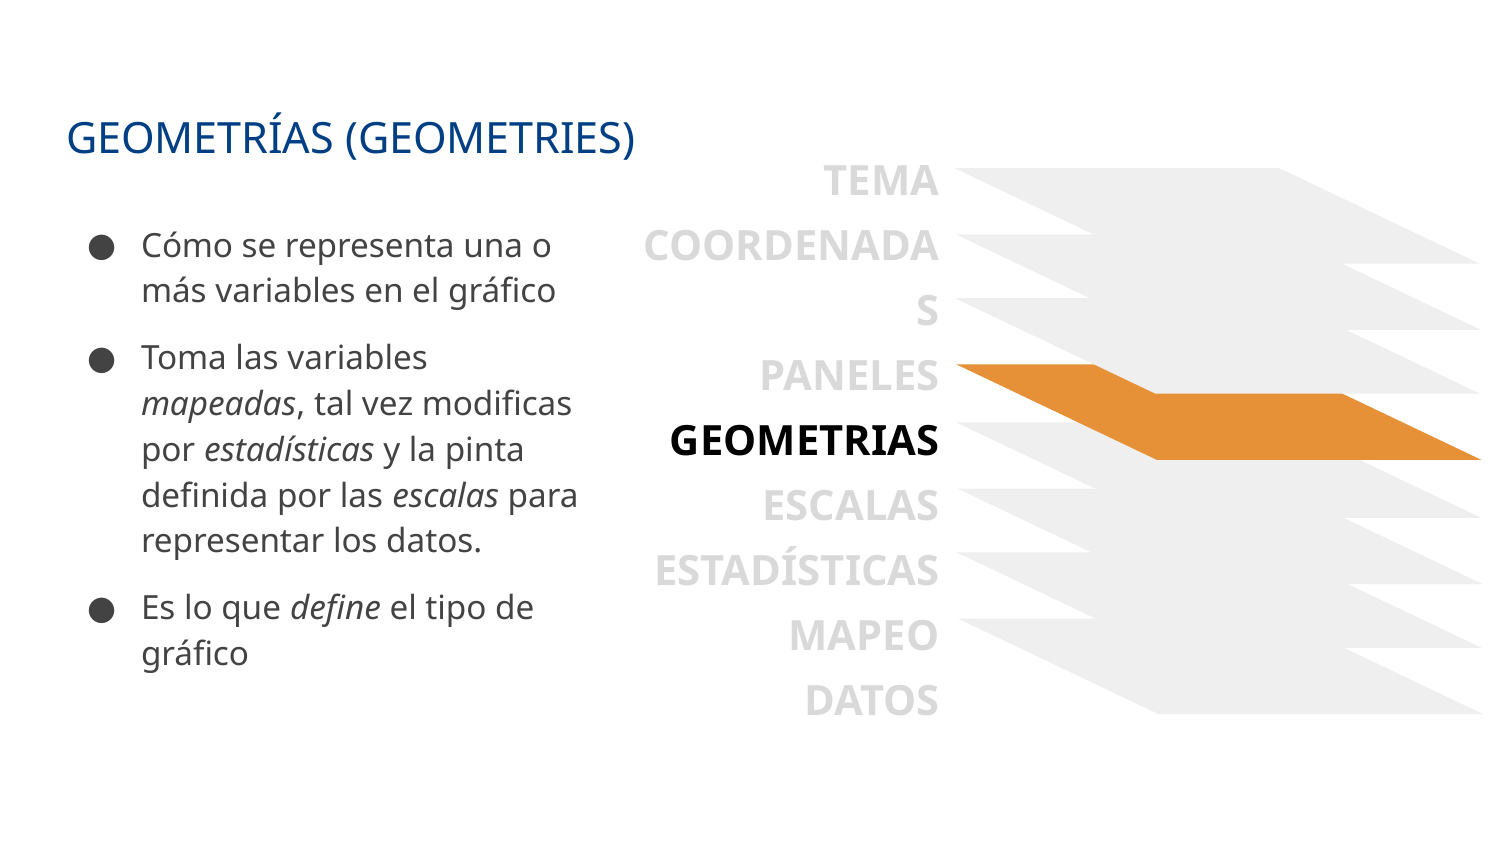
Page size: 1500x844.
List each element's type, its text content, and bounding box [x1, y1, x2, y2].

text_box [954, 167, 1484, 715]
text_box TEMA COORDENADAS PANELES GEOMETRIAS ESCALAS ESTADÍSTICAS MAPEO DATOS [619, 124, 955, 740]
list Cómo se representa una o más variables en el gráfico Toma las variables mapeadas, tal vez modificas por estadísticas y la pinta definida por las escalas para representar los datos. Es lo que define el tipo de gráfico [51, 202, 610, 814]
title GEOMETRÍAS (GEOMETRIES) [51, 53, 706, 178]
